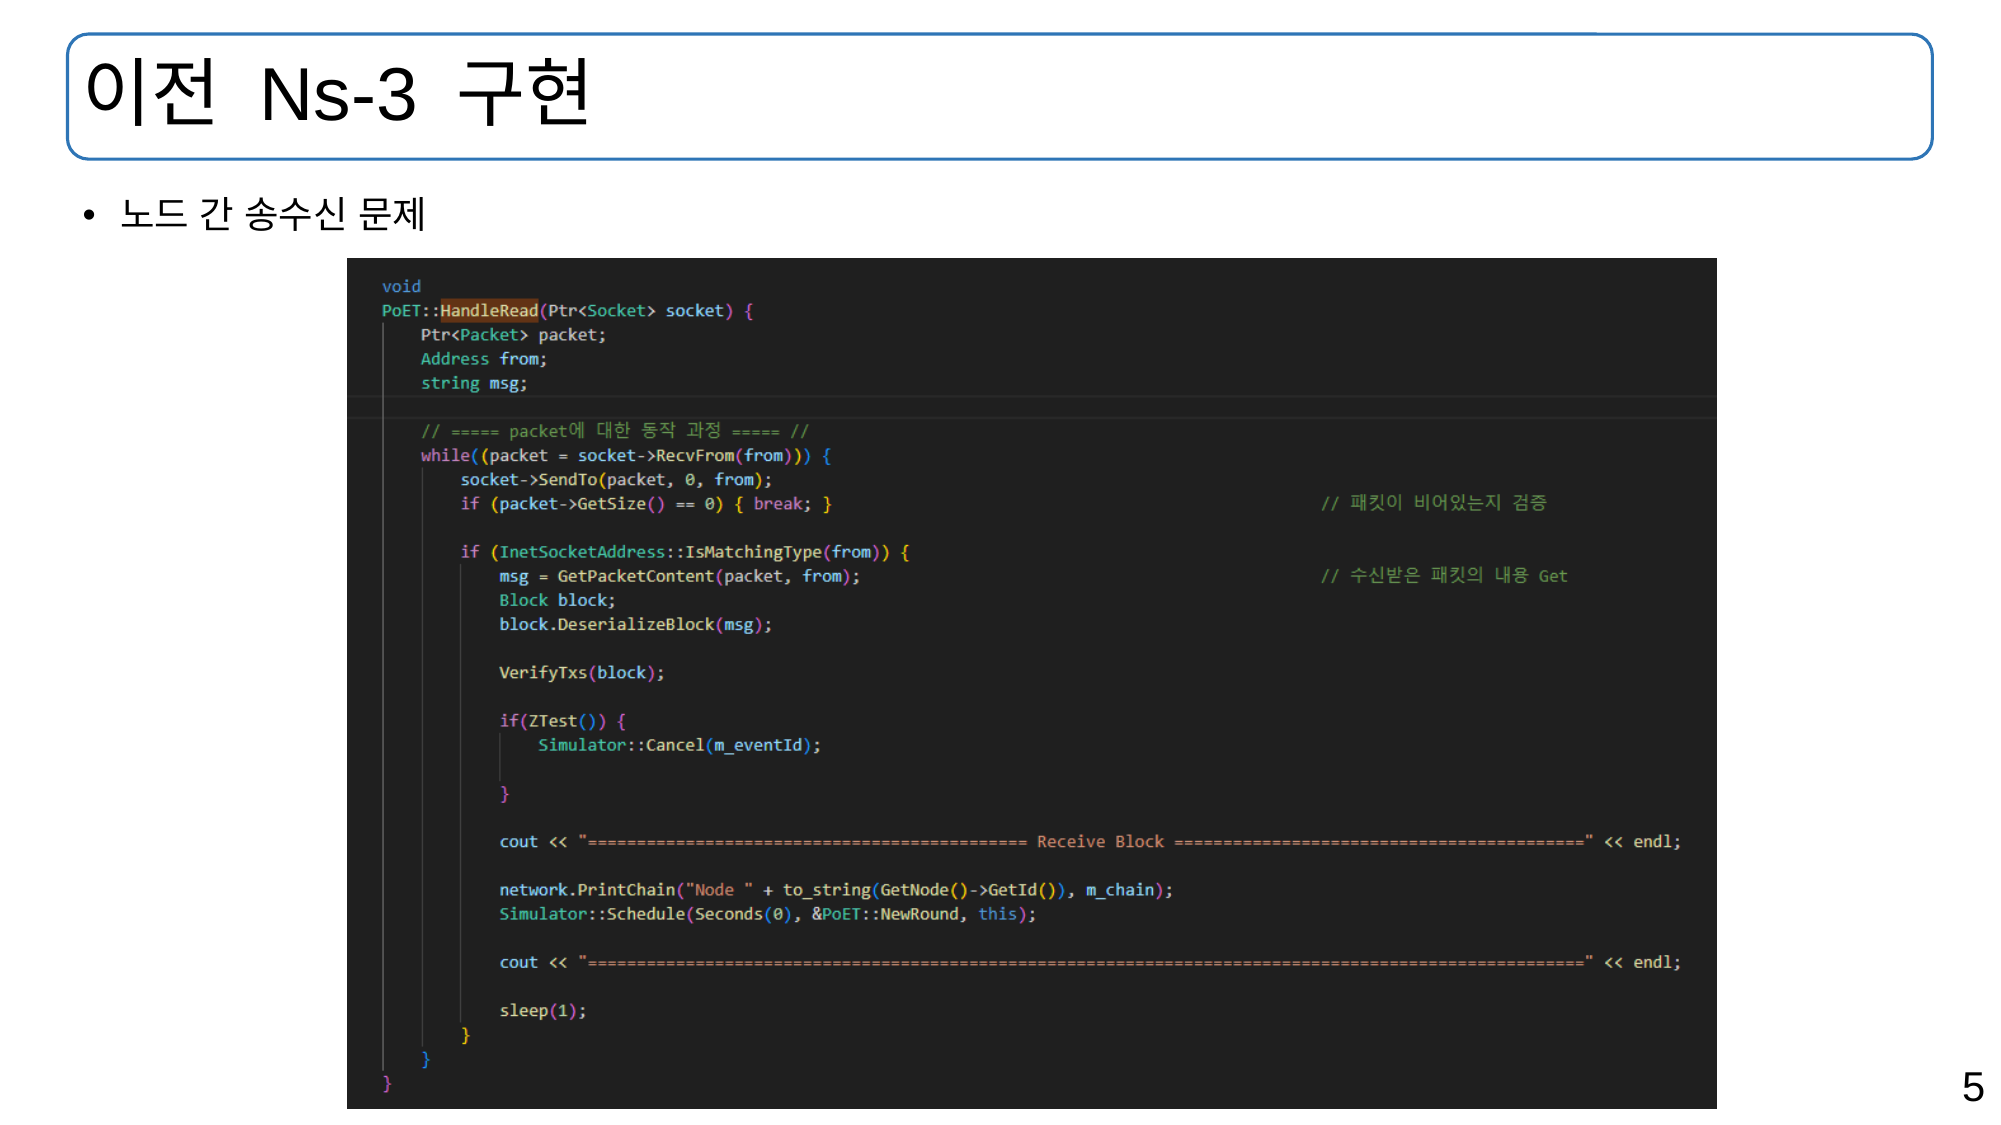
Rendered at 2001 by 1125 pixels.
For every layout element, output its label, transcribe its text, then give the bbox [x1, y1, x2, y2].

picture [347, 258, 1717, 1109]
title 이전 Ns-3 구현 [67, 34, 1933, 160]
list 노드 간 송수신 문제 [67, 189, 1933, 1109]
